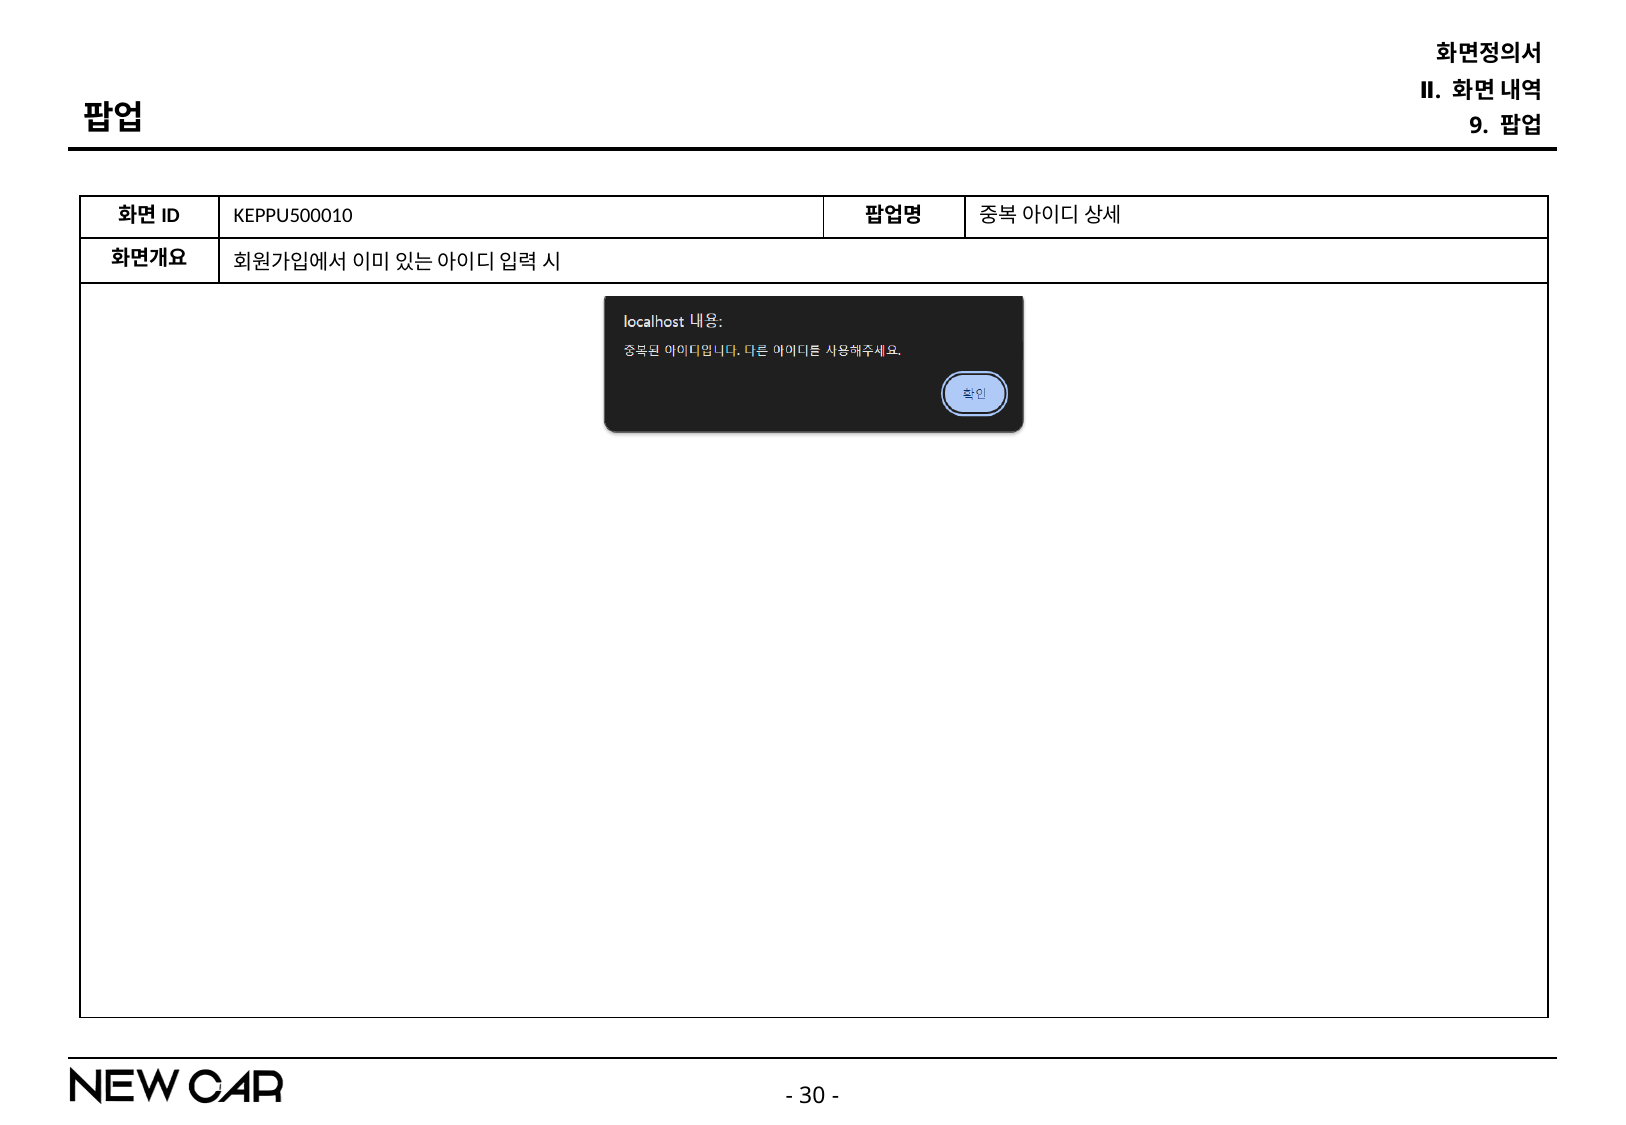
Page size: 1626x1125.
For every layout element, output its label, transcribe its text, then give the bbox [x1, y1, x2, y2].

table_cell 화면개요 [81, 239, 218, 282]
table_cell [81, 284, 1547, 1017]
table_cell 회원가입에서 이미 있는 아이디 입력 시 [220, 239, 1547, 282]
picture [68, 1066, 284, 1106]
table_header KEPPU500010 [220, 197, 823, 237]
list 9. 팝업 [1097, 111, 1558, 141]
table_header 화면ID [81, 197, 218, 237]
table_header 팝업명 [824, 197, 964, 237]
list 화면정의서 [1097, 39, 1558, 69]
list 팝업 [68, 93, 1084, 141]
list Ⅱ. 화면 내역 [1097, 76, 1558, 106]
picture [99, 296, 1527, 996]
table_header 중복 아이디 상세 [966, 197, 1547, 237]
